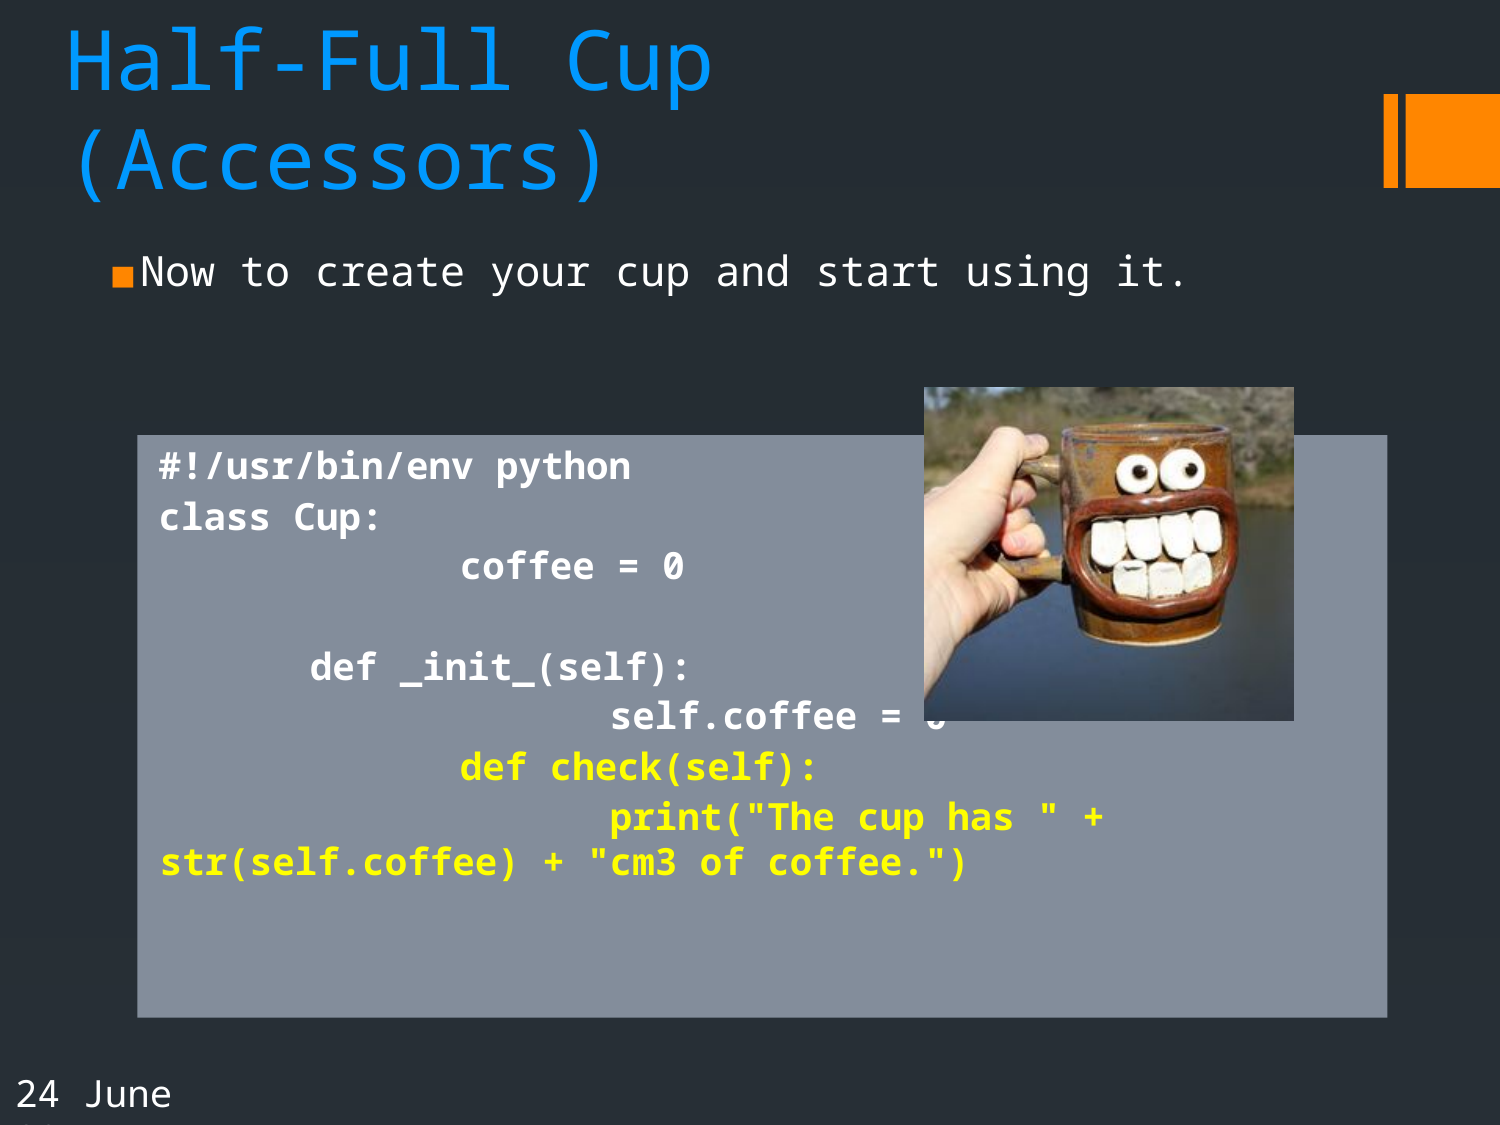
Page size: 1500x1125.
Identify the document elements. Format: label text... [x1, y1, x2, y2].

list Now to create your cup and start using it. [87, 237, 1288, 1013]
picture [924, 387, 1294, 721]
text_box #!/usr/bin/env python class Cup: coffee = 0 def _init_(self): self.coffee = 0 def check(self): print("The cup has " + str(self.coffee) + "cm3 of coffee.") [137, 435, 1388, 1018]
title Half-Full Cup (Accessors) [50, 24, 1325, 215]
